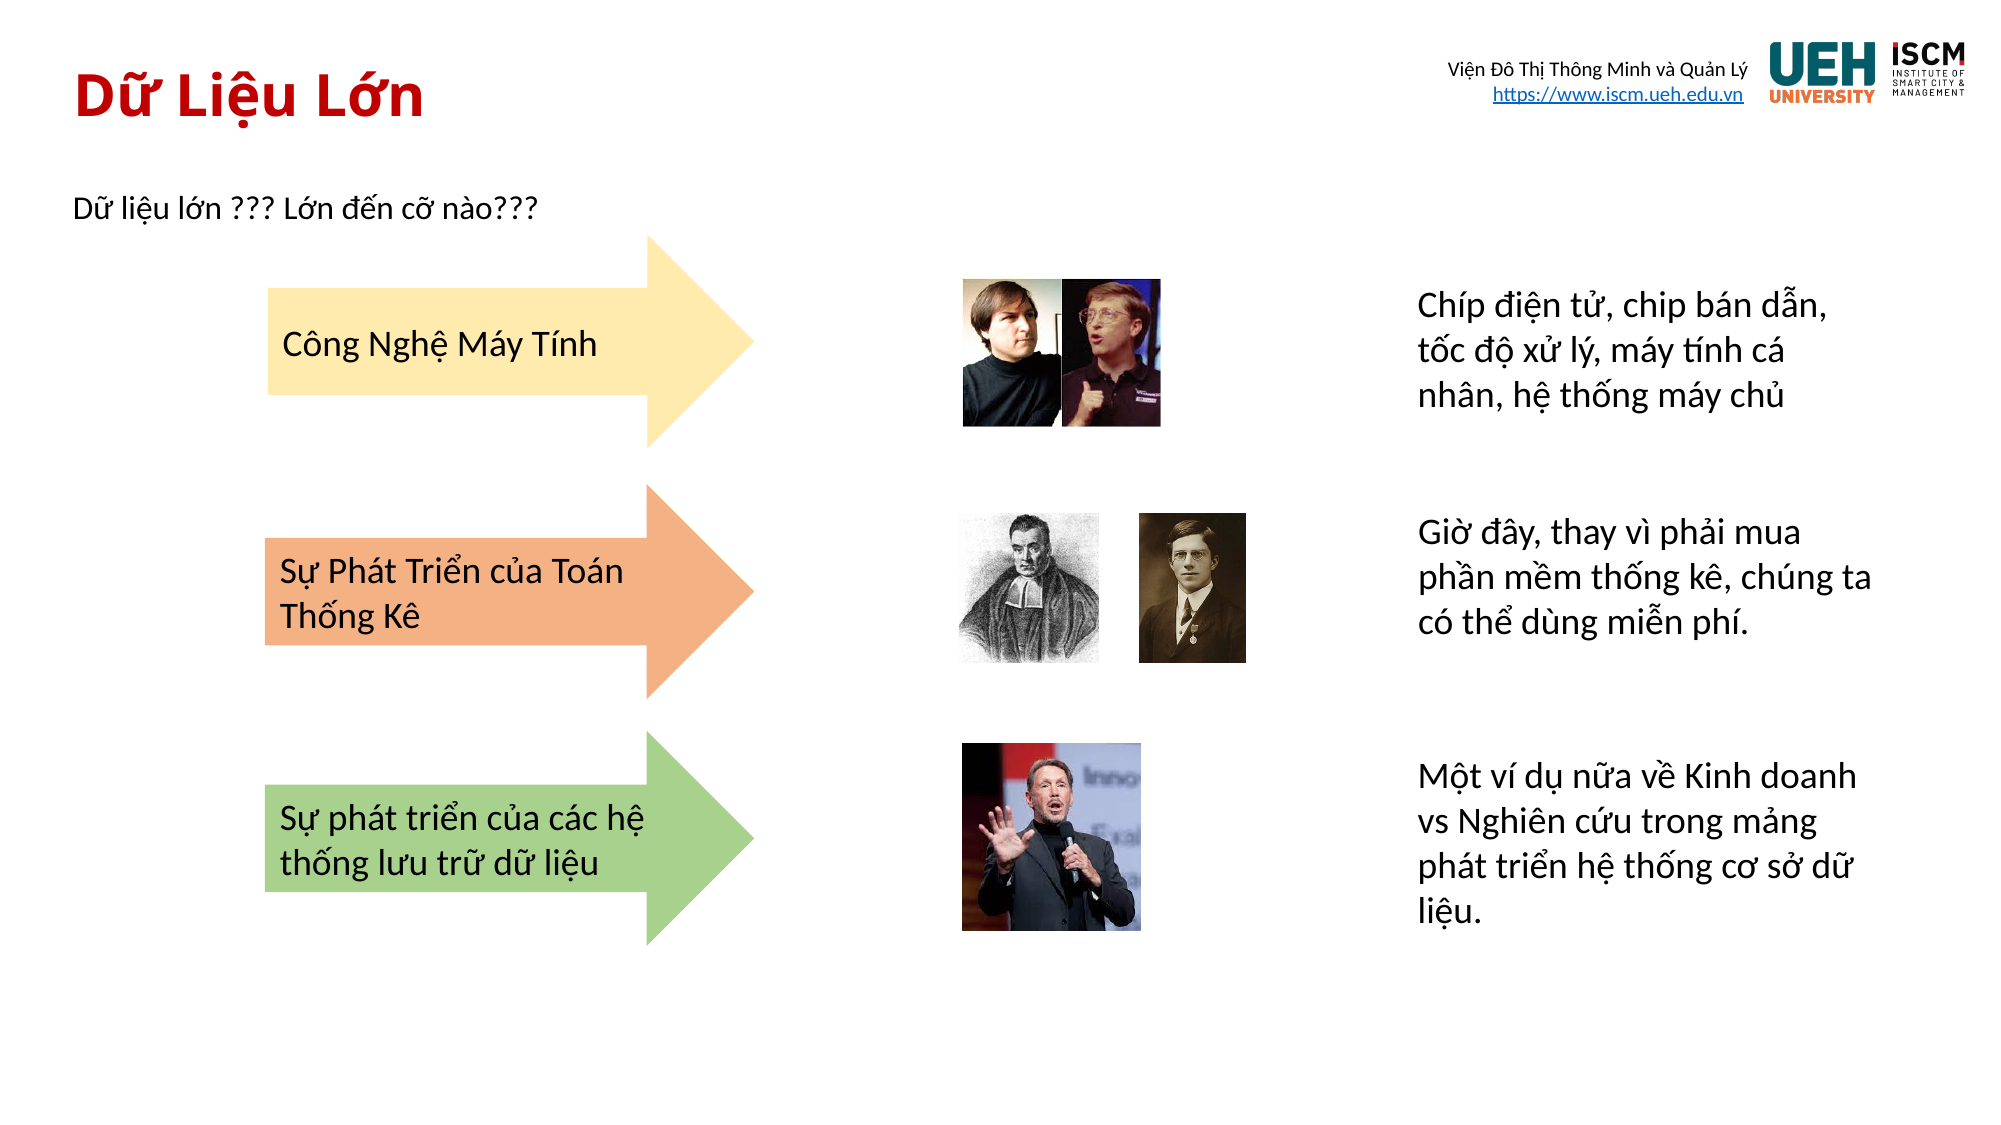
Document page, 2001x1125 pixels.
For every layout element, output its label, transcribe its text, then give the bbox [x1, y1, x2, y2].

picture [1139, 513, 1246, 663]
text_box Sự Phát Triển của Toán Thống Kê [263, 481, 756, 702]
text_box Công Nghệ Máy Tính [266, 232, 756, 451]
picture [962, 278, 1161, 427]
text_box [1415, 38, 1968, 114]
text_box Chíp điện tử, chip bán dẫn, tốc độ xử lý, máy tính cá nhân, hệ thống máy chủ [1402, 272, 1890, 423]
text_box Giờ đây, thay vì phải mua phần mềm thống kê, chúng ta có thể dùng miễn phí. [1403, 499, 1890, 650]
picture [959, 513, 1099, 663]
picture [962, 743, 1141, 931]
text_box Một ví dụ nữa về Kinh doanh vs Nghiên cứu trong mảng phát triển hệ thống cơ sở dữ liệu. [1402, 743, 1890, 939]
text_box Sự phát triển của các hệ thống lưu trữ dữ liệu [263, 728, 756, 949]
text_box Dữ Liệu Lớn [58, 48, 1942, 145]
text_box Dữ liệu lớn ??? Lớn đến cỡ nào??? [58, 178, 711, 234]
